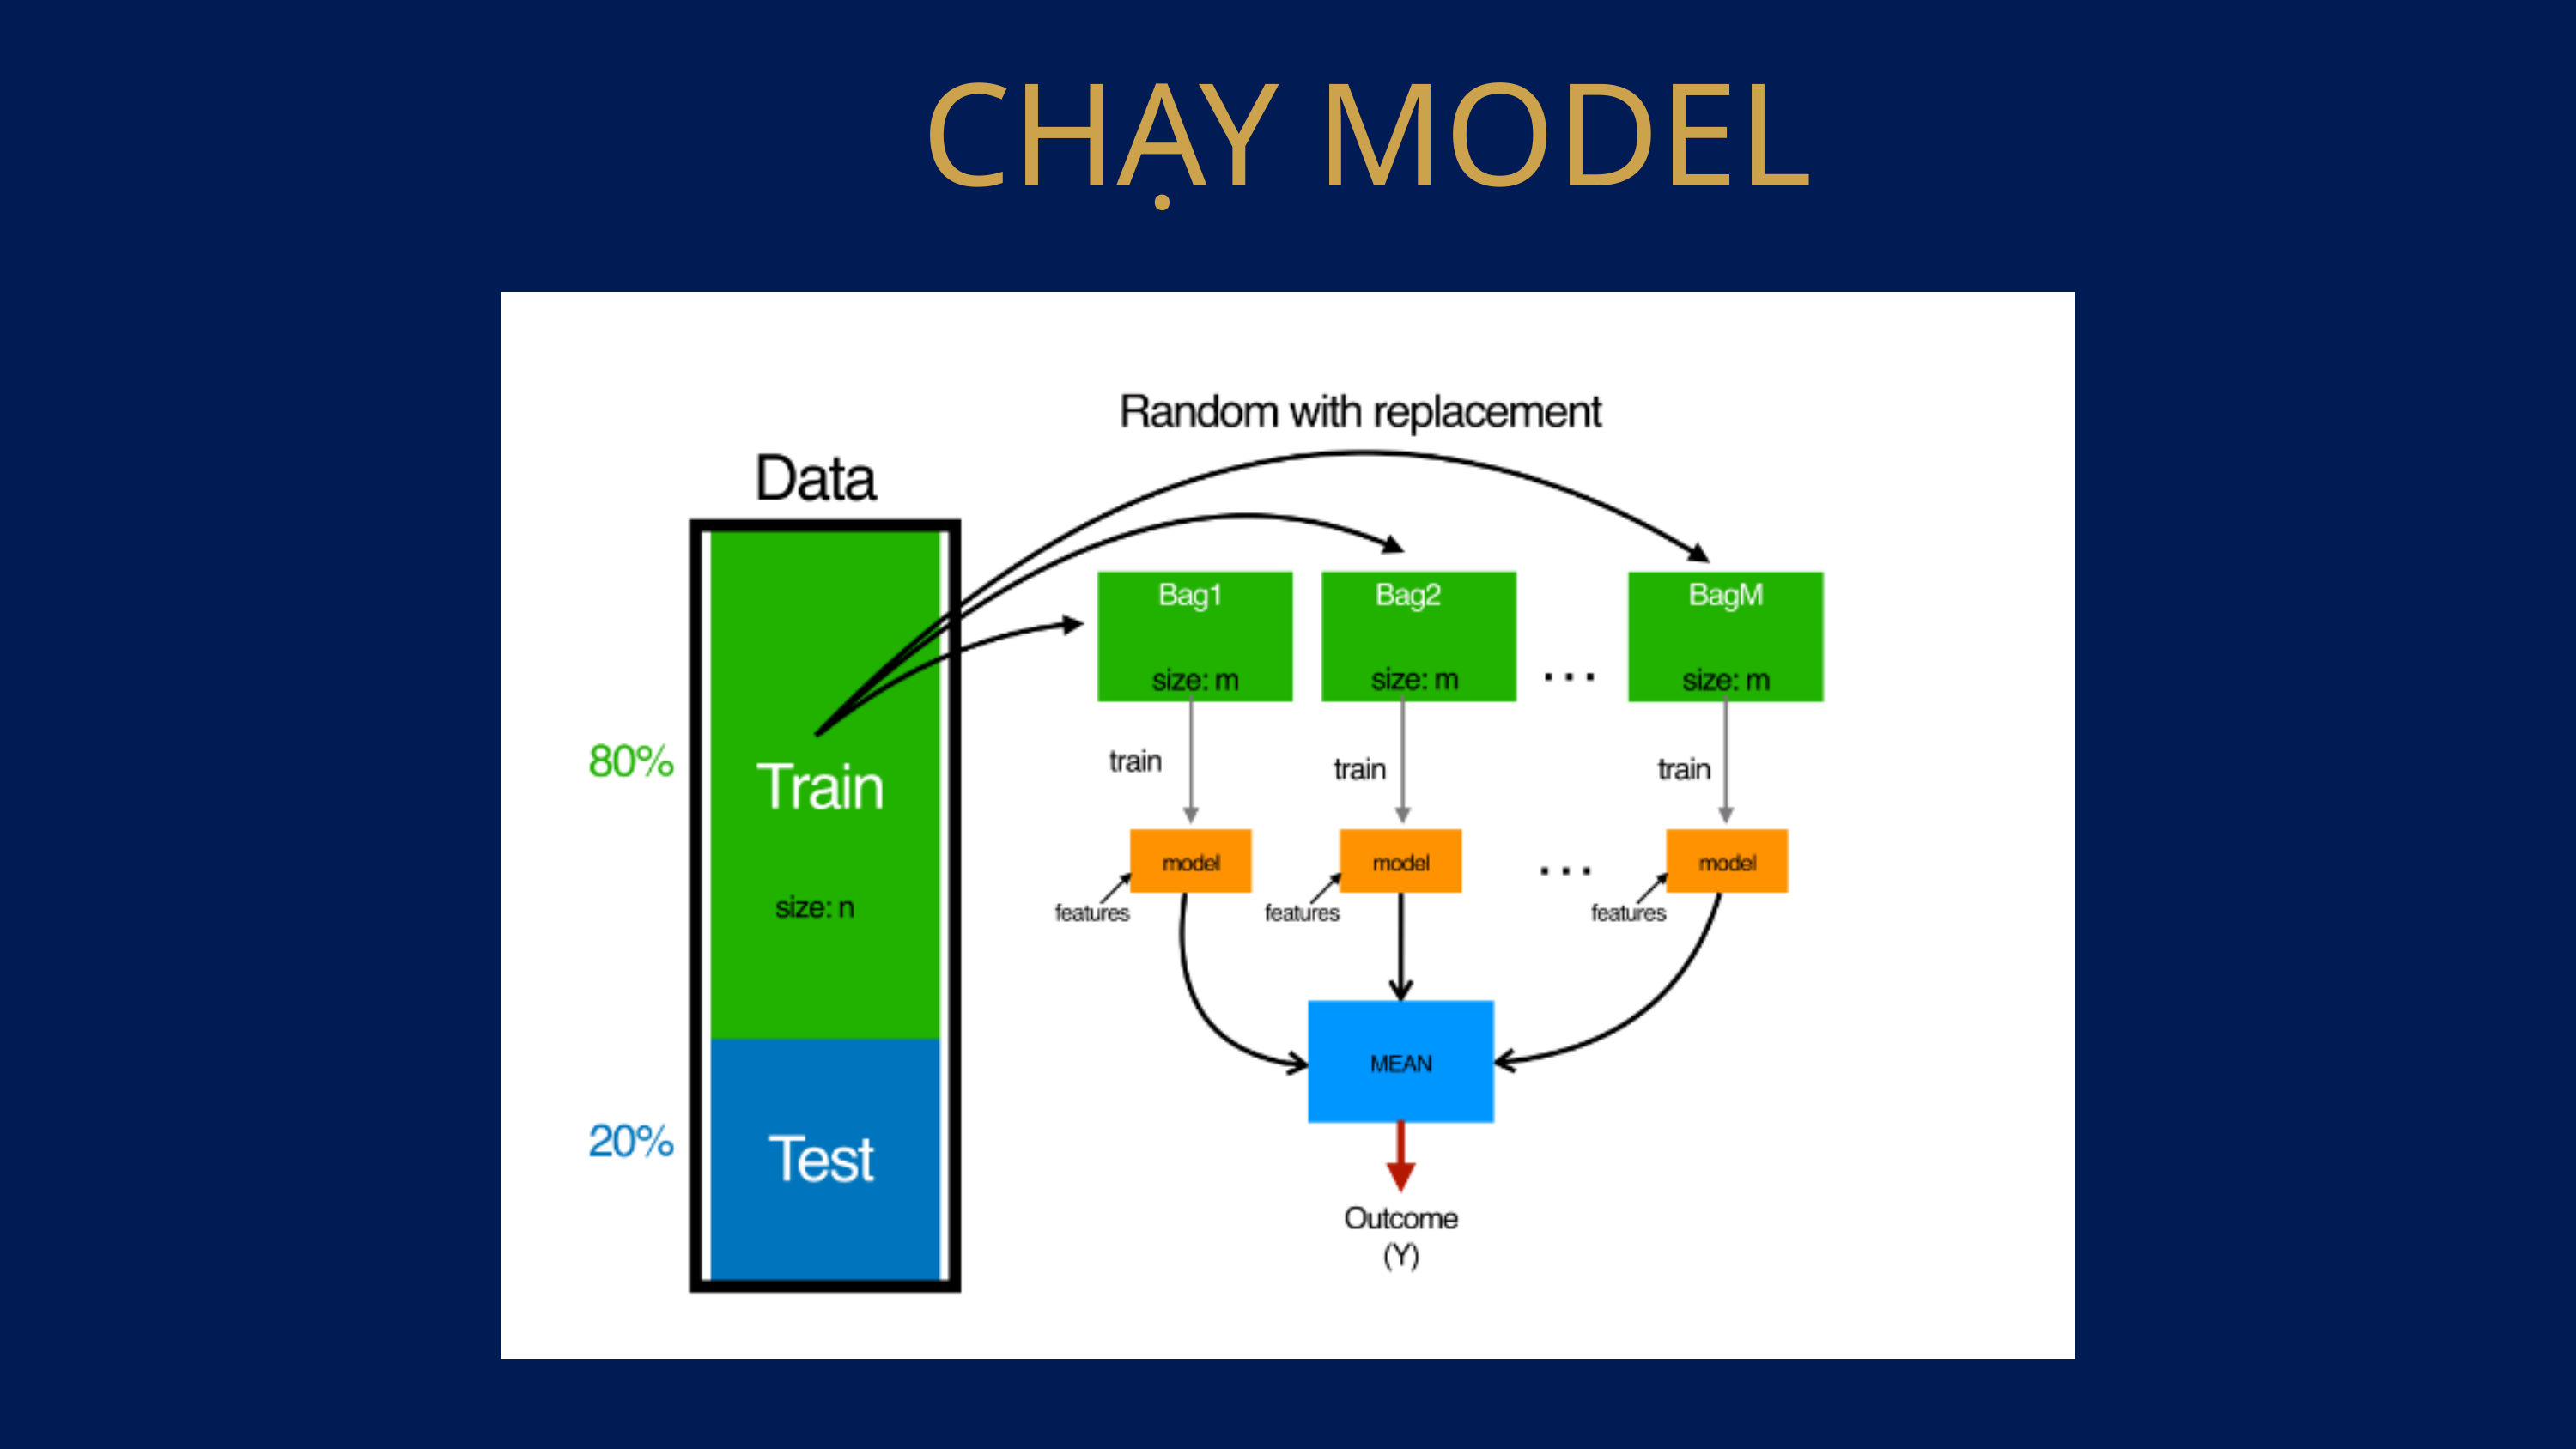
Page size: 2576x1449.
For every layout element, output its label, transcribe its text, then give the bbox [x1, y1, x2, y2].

text_box CHẠY MODEL [846, 15, 1889, 215]
text_box [501, 292, 2075, 1359]
